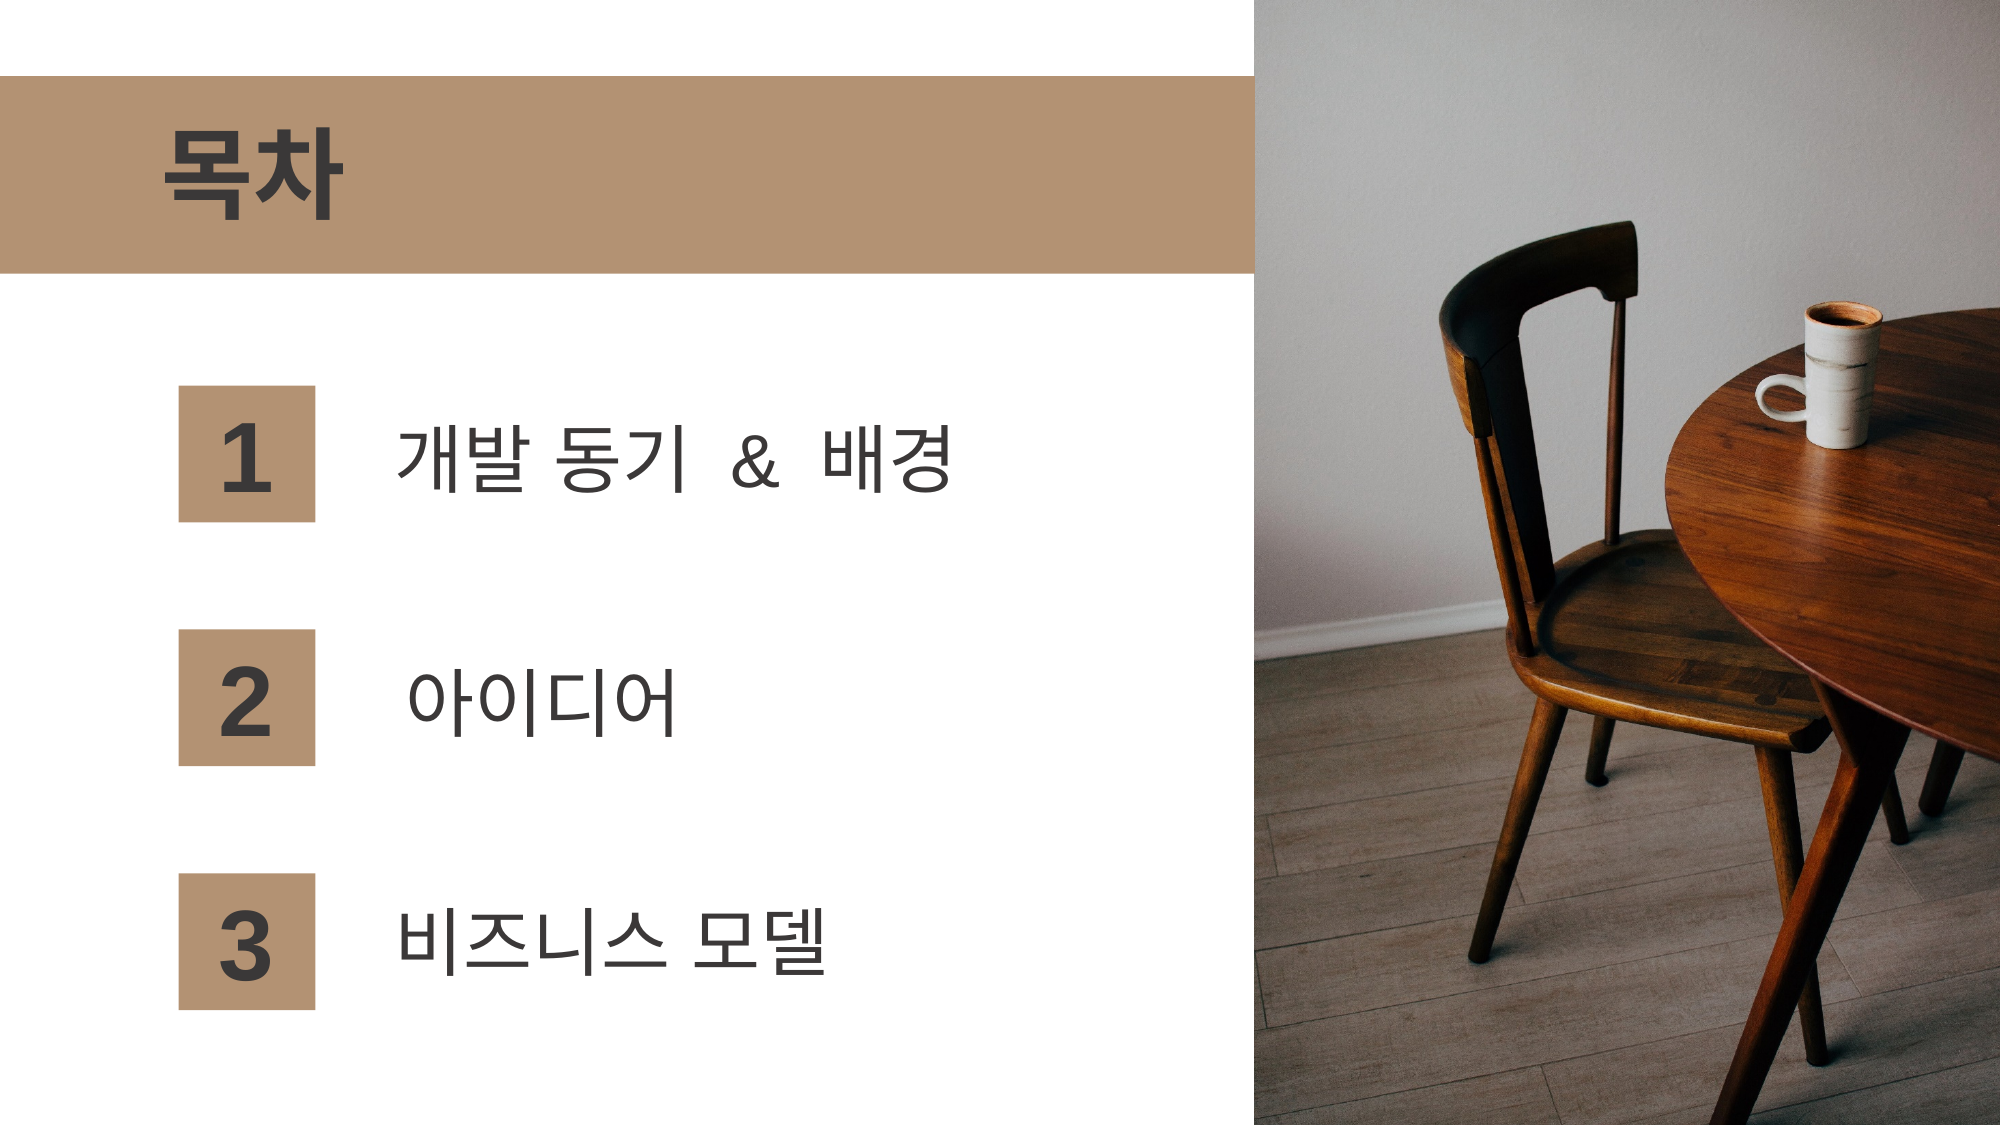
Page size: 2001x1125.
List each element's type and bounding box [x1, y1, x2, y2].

picture [1254, 0, 2000, 1125]
text_box [0, 76, 1255, 274]
text_box [178, 873, 1166, 1011]
text_box [178, 629, 1176, 767]
text_box [178, 385, 1166, 523]
